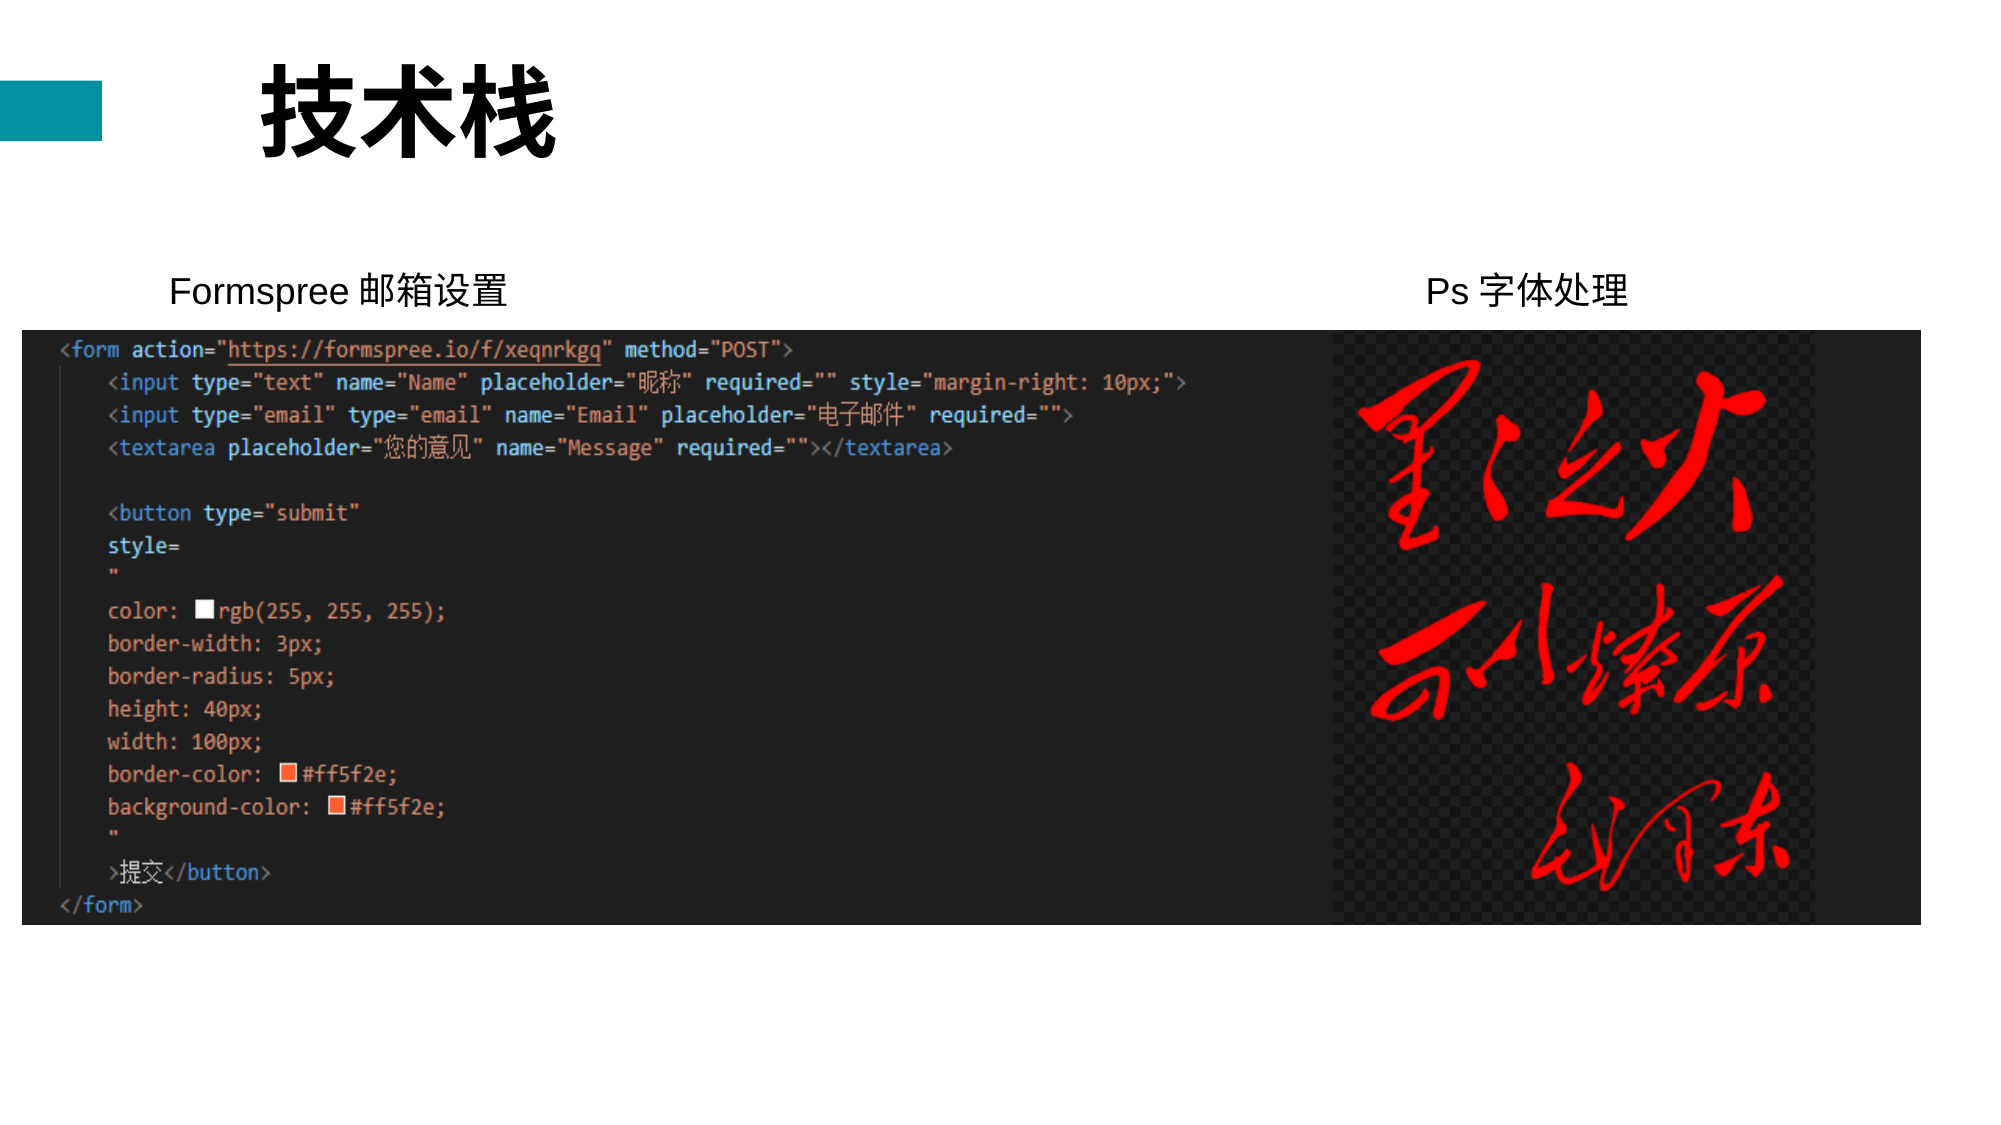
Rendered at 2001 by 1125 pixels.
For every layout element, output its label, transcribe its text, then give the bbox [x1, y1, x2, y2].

text_box Formspree邮箱设置 [153, 259, 524, 320]
picture [22, 330, 1921, 925]
text_box 技术栈 [243, 41, 574, 177]
text_box Ps字体处理 [1410, 259, 1644, 320]
text_box [0, 80, 103, 142]
